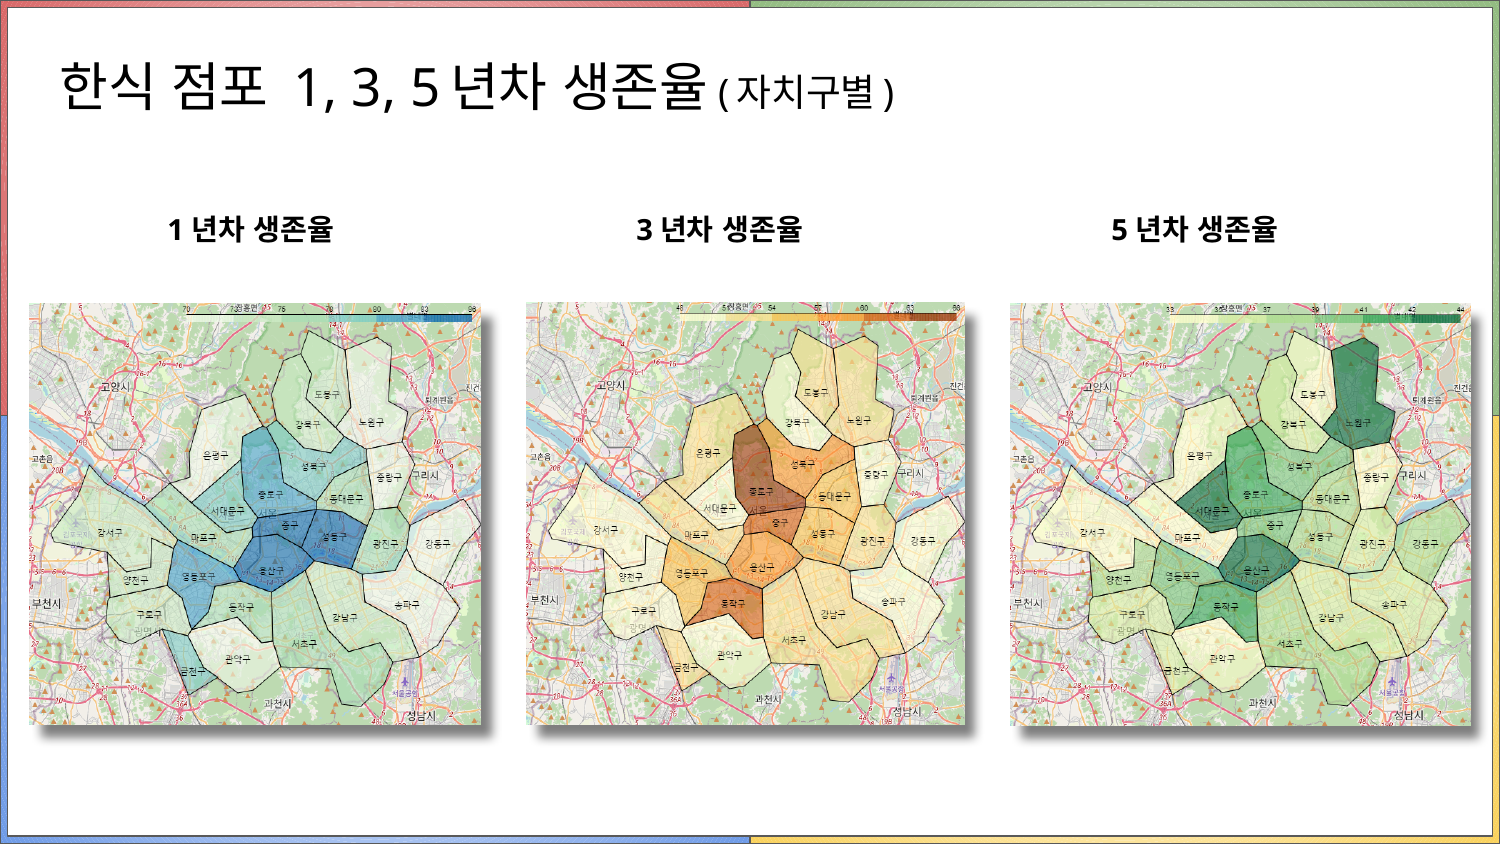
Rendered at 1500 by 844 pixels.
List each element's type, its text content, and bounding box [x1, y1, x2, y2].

picture [29, 303, 481, 725]
picture [526, 302, 965, 725]
text_box 3년차 생존율 [613, 196, 840, 262]
text_box 1년차 생존율 [144, 196, 371, 262]
title 한식 점포 1, 3, 5년차 생존율(자치구별) [44, 38, 1446, 133]
text_box 5년차 생존율 [1089, 196, 1316, 262]
picture [1009, 303, 1471, 726]
